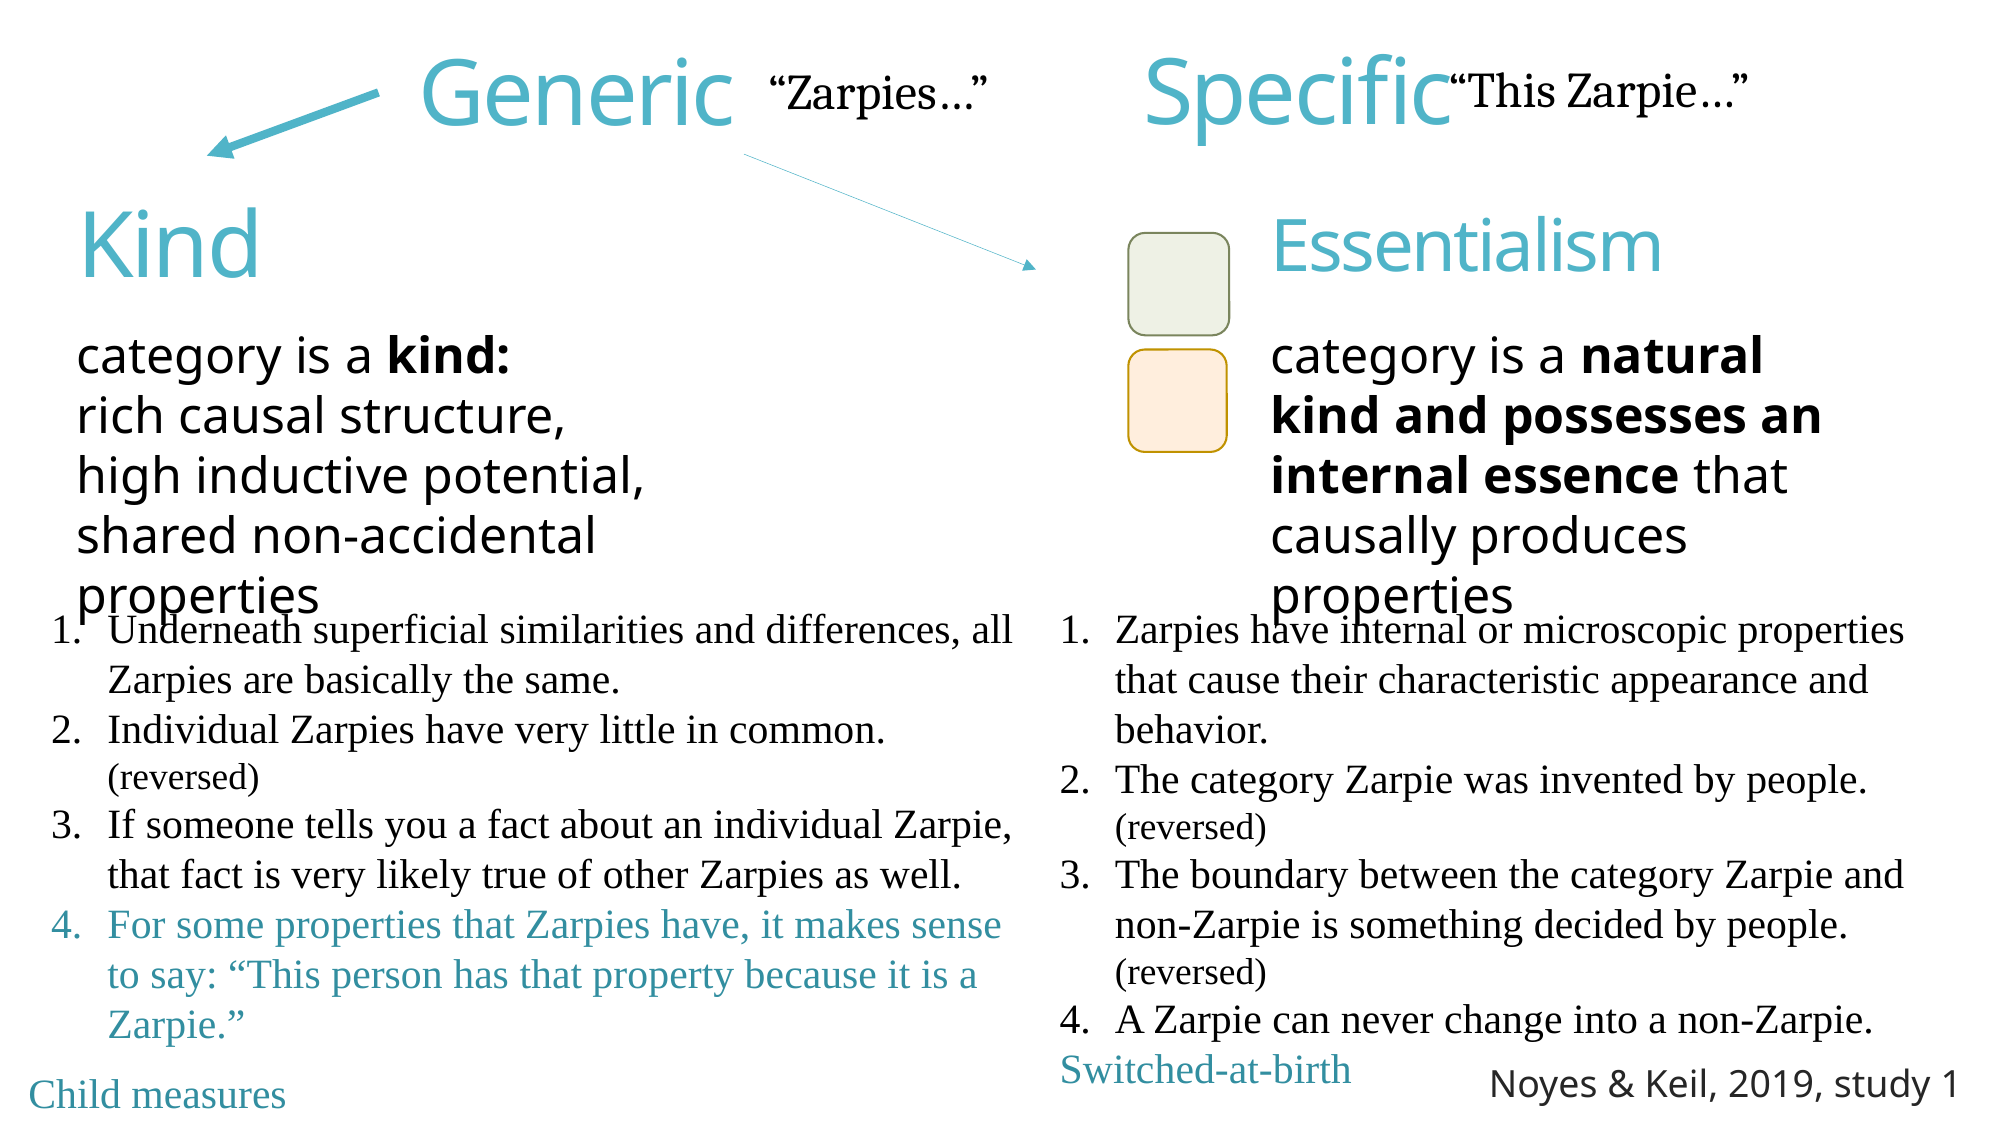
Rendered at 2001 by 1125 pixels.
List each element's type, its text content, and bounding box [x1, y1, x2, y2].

text_box Essentialism [1255, 181, 1788, 317]
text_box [206, 92, 379, 156]
text_box Kind [62, 181, 340, 316]
text_box Underneath superficial similarities and differences, all Zarpies are basically the same. Individual Zarpies have very little in common. (reversed) If someone tells you a fact about an individual Zarpie, that fact is very likely true of other Zarpies as well. For some properties that Zarpies have, it makes sense to say: “This person has that property because it is a Zarpie.” [36, 594, 1044, 1055]
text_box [743, 153, 1037, 270]
text_box “Zarpies…” [753, 51, 1005, 127]
text_box Zarpies have internal or microscopic properties that cause their characteristic appearance and behavior. The category Zarpie was invented by people. (reversed) The boundary between the category Zarpie and non-Zarpie is something decided by people. (reversed) A Zarpie can never change into a non-Zarpie. Switched-at-birth [1044, 594, 1987, 1100]
text_box Noyes & Keil, 2019, study 1 [899, 1059, 1978, 1125]
text_box category is a natural kind and possesses an internal essence that causally produces properties [1255, 316, 1902, 594]
text_box Specific [1128, 38, 1537, 154]
text_box Child measures [13, 1059, 331, 1125]
text_box Generic [403, 40, 812, 156]
text_box [1127, 348, 1228, 453]
text_box category is a kind: rich causal structure, high inductive potential, shared non-accidental properties [61, 316, 812, 594]
text_box [1127, 231, 1231, 337]
text_box “This Zarpie…” [1433, 50, 1765, 125]
